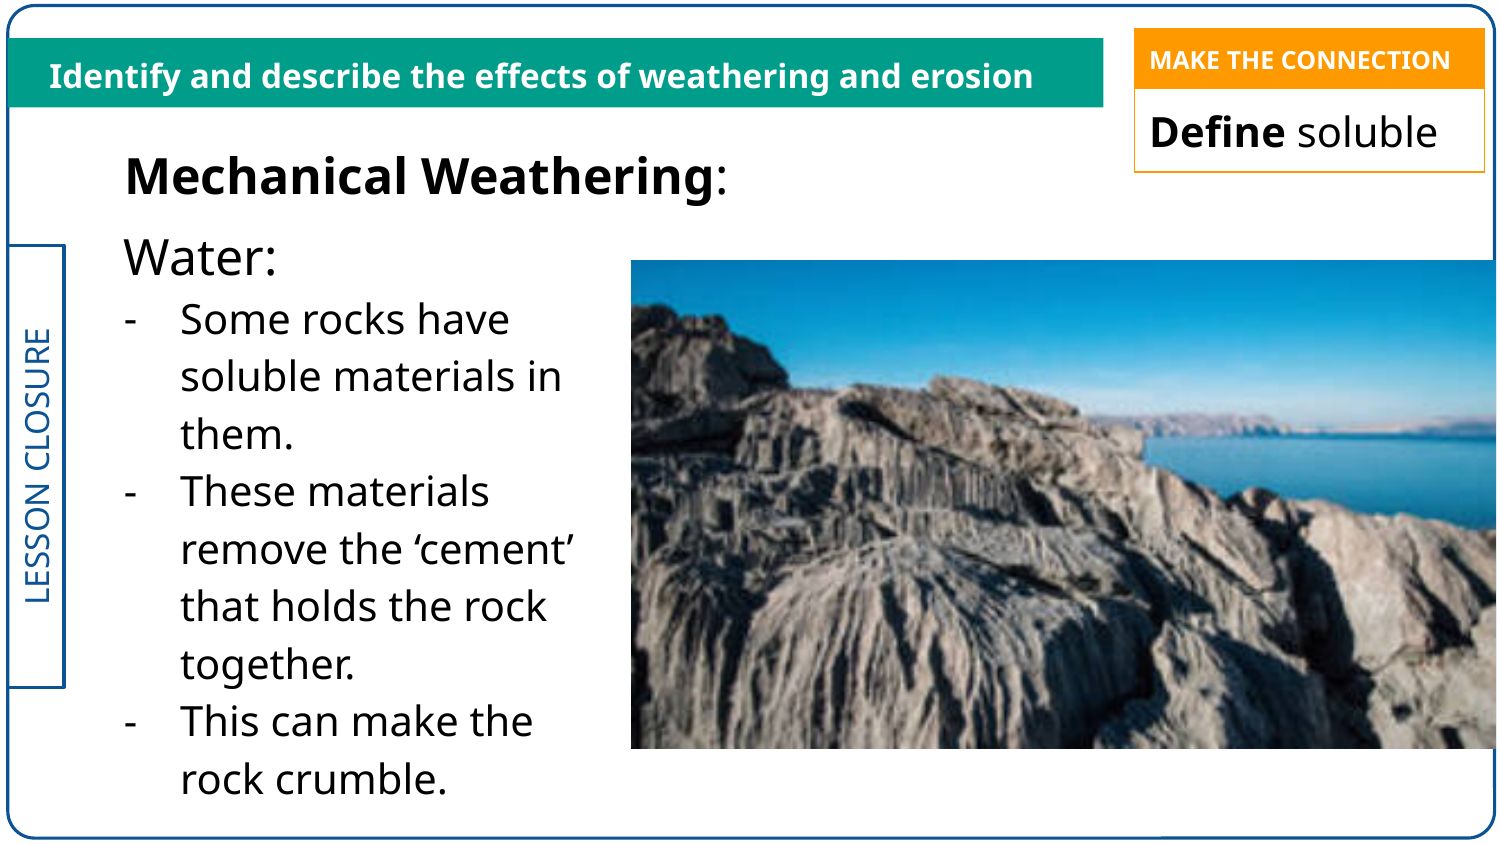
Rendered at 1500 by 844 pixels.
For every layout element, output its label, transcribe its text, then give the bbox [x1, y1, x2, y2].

subtitle Identify and describe the effects of weathering and erosion [15, 43, 1097, 101]
table_header MAKE THE CONNECTION [1135, 29, 1484, 87]
picture [631, 303, 1496, 750]
list Mechanical Weathering: [90, 758, 803, 814]
text_box Water: Some rocks have soluble materials in them. These materials remove the ‘cement’ that holds the rock together. This can make the rock crumble. [90, 208, 637, 811]
table_cell Define soluble [1135, 89, 1484, 171]
list Mechanical Weathering: [90, 120, 803, 259]
